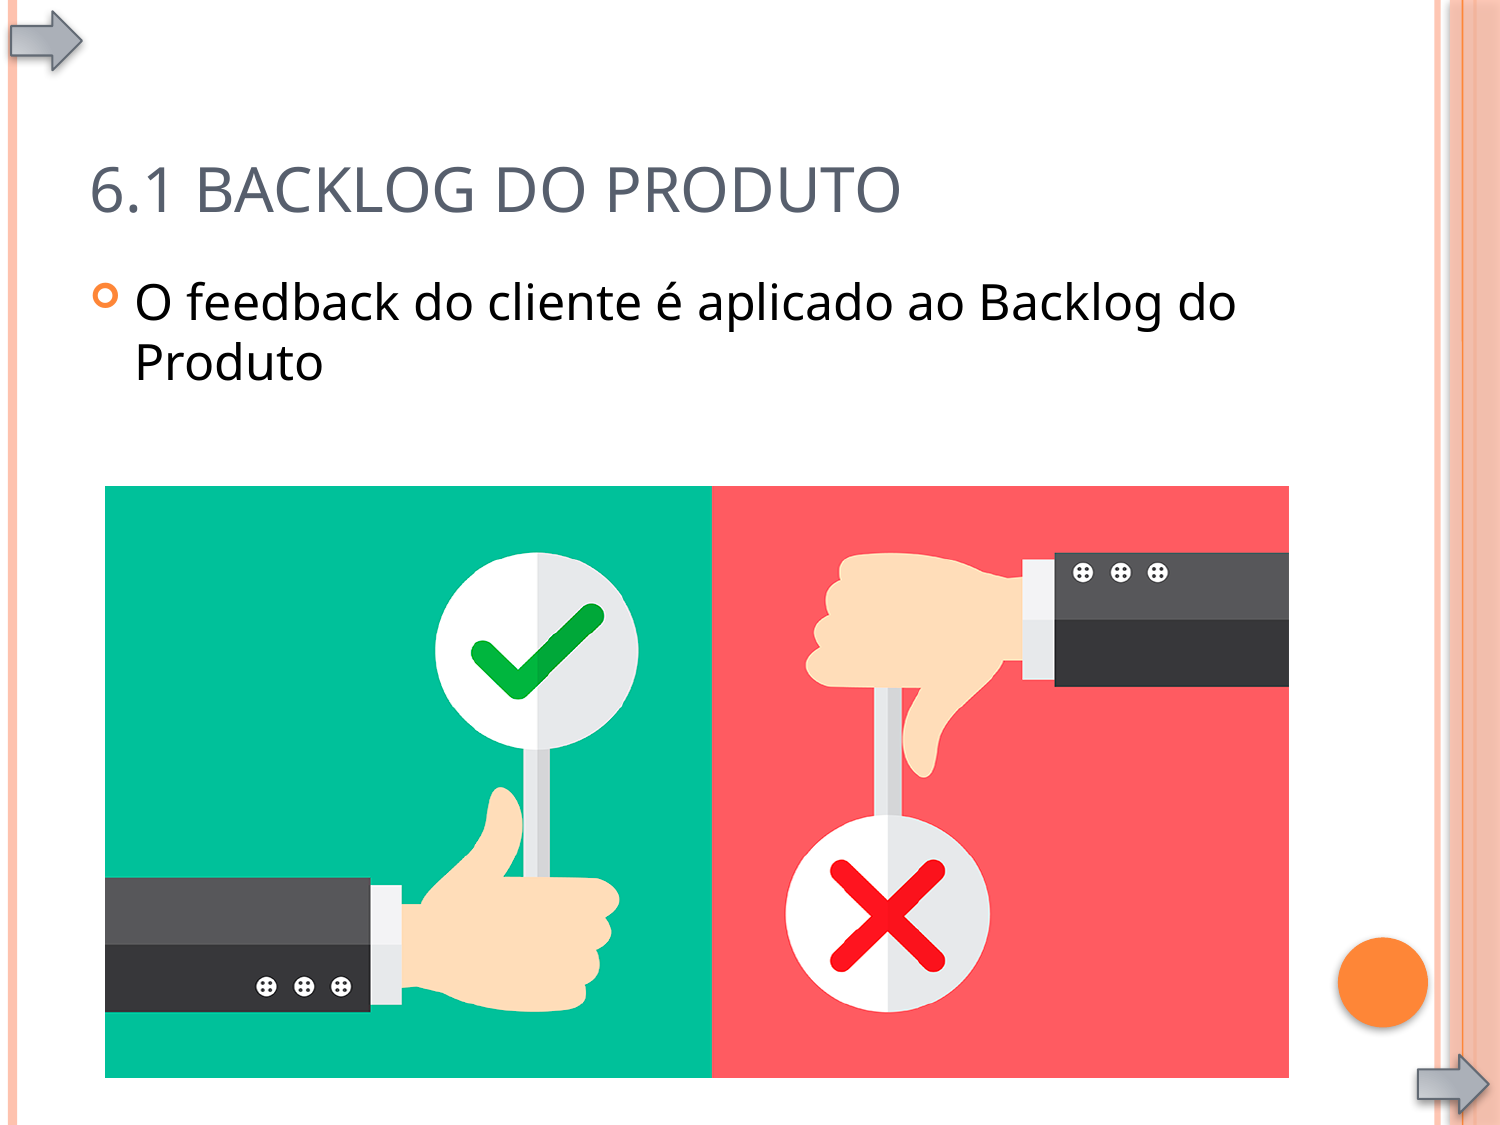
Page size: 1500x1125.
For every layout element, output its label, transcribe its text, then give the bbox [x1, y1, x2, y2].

text_box [10, 10, 83, 72]
picture [104, 485, 1290, 1079]
text_box [1416, 1053, 1490, 1115]
title 6.1 Backlog do Produto [75, 45, 1300, 233]
list O feedback do cliente é aplicado ao Backlog do Produto [75, 262, 1300, 1062]
